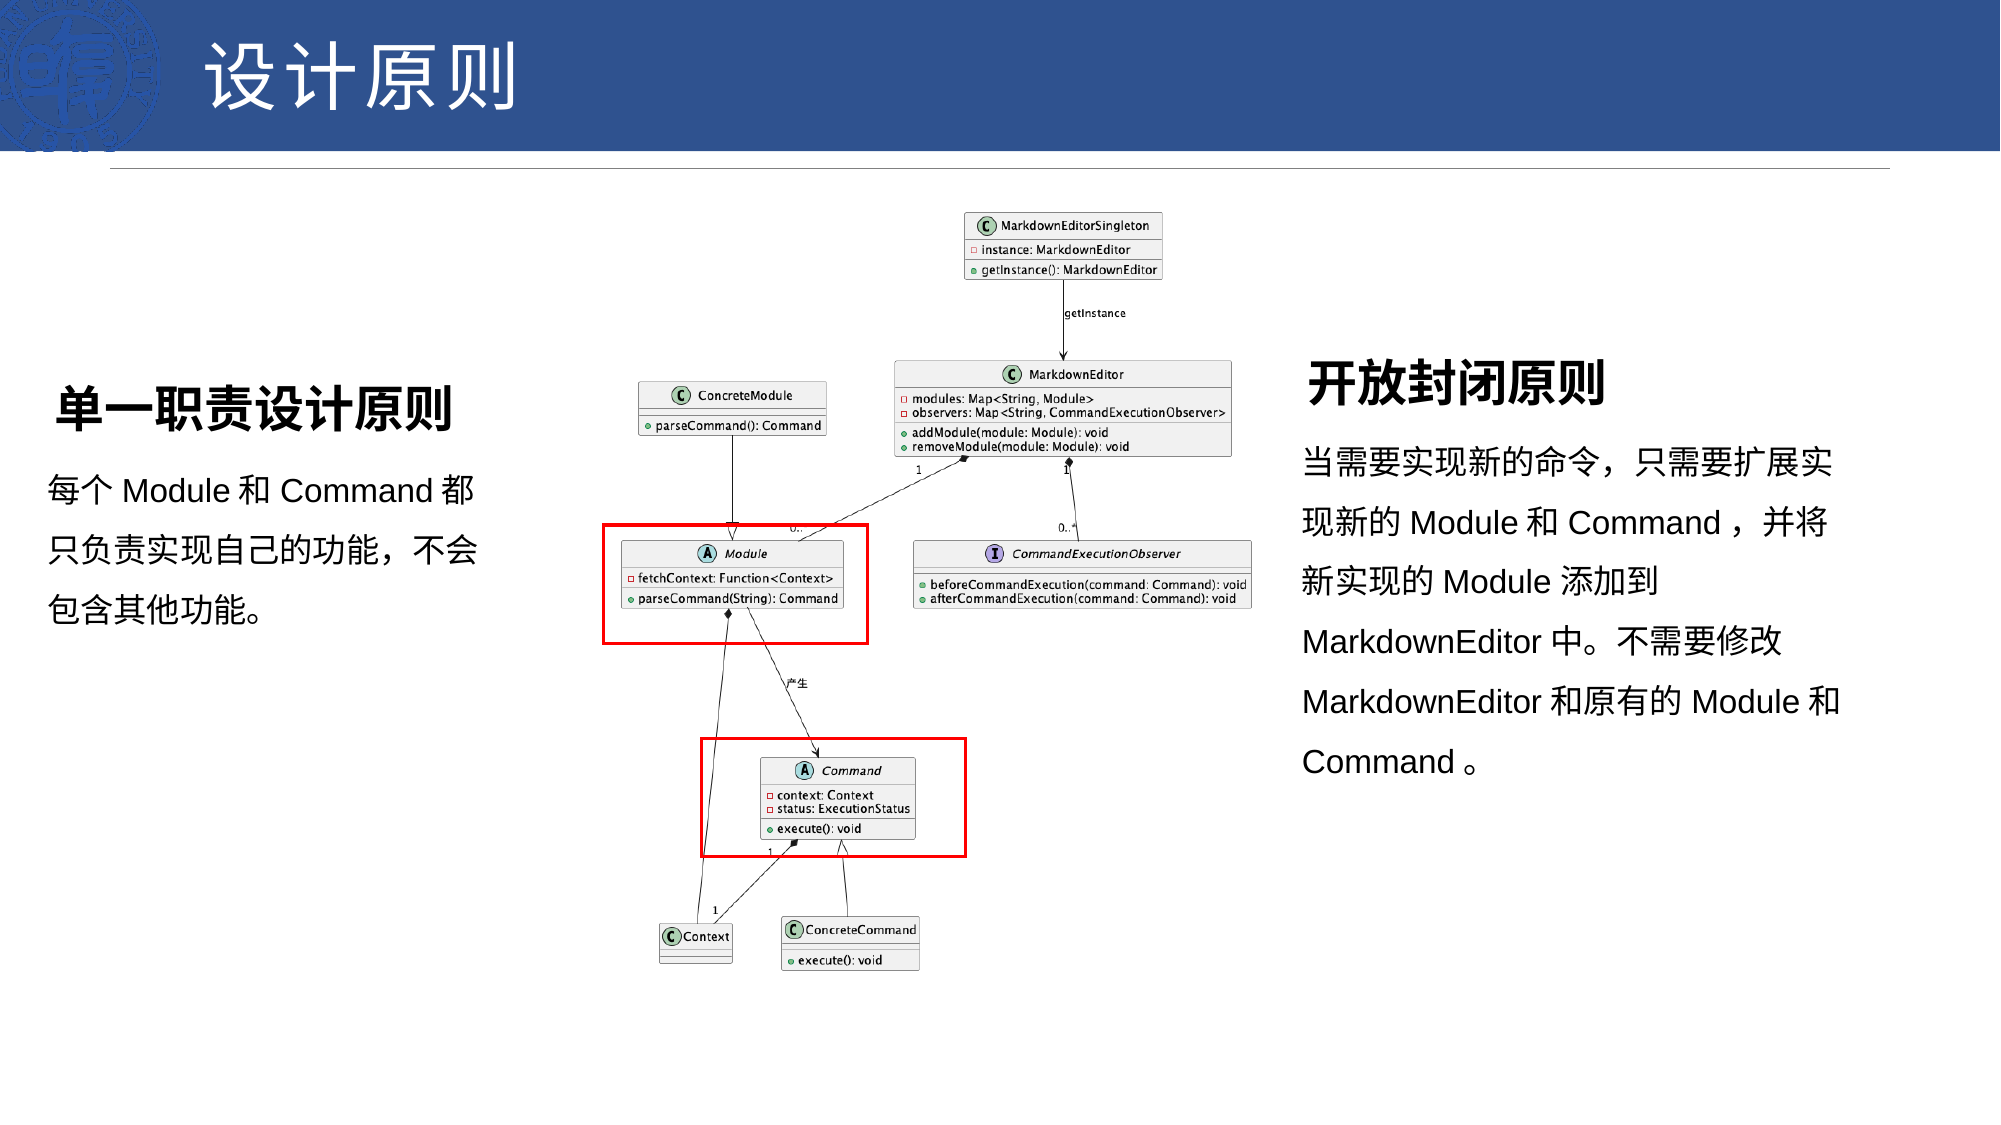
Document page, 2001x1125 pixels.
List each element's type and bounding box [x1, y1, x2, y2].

text_box [0, 0, 2000, 152]
picture [614, 206, 1256, 975]
text_box [32, 369, 526, 517]
text_box [1287, 343, 1866, 488]
text_box [602, 524, 614, 644]
